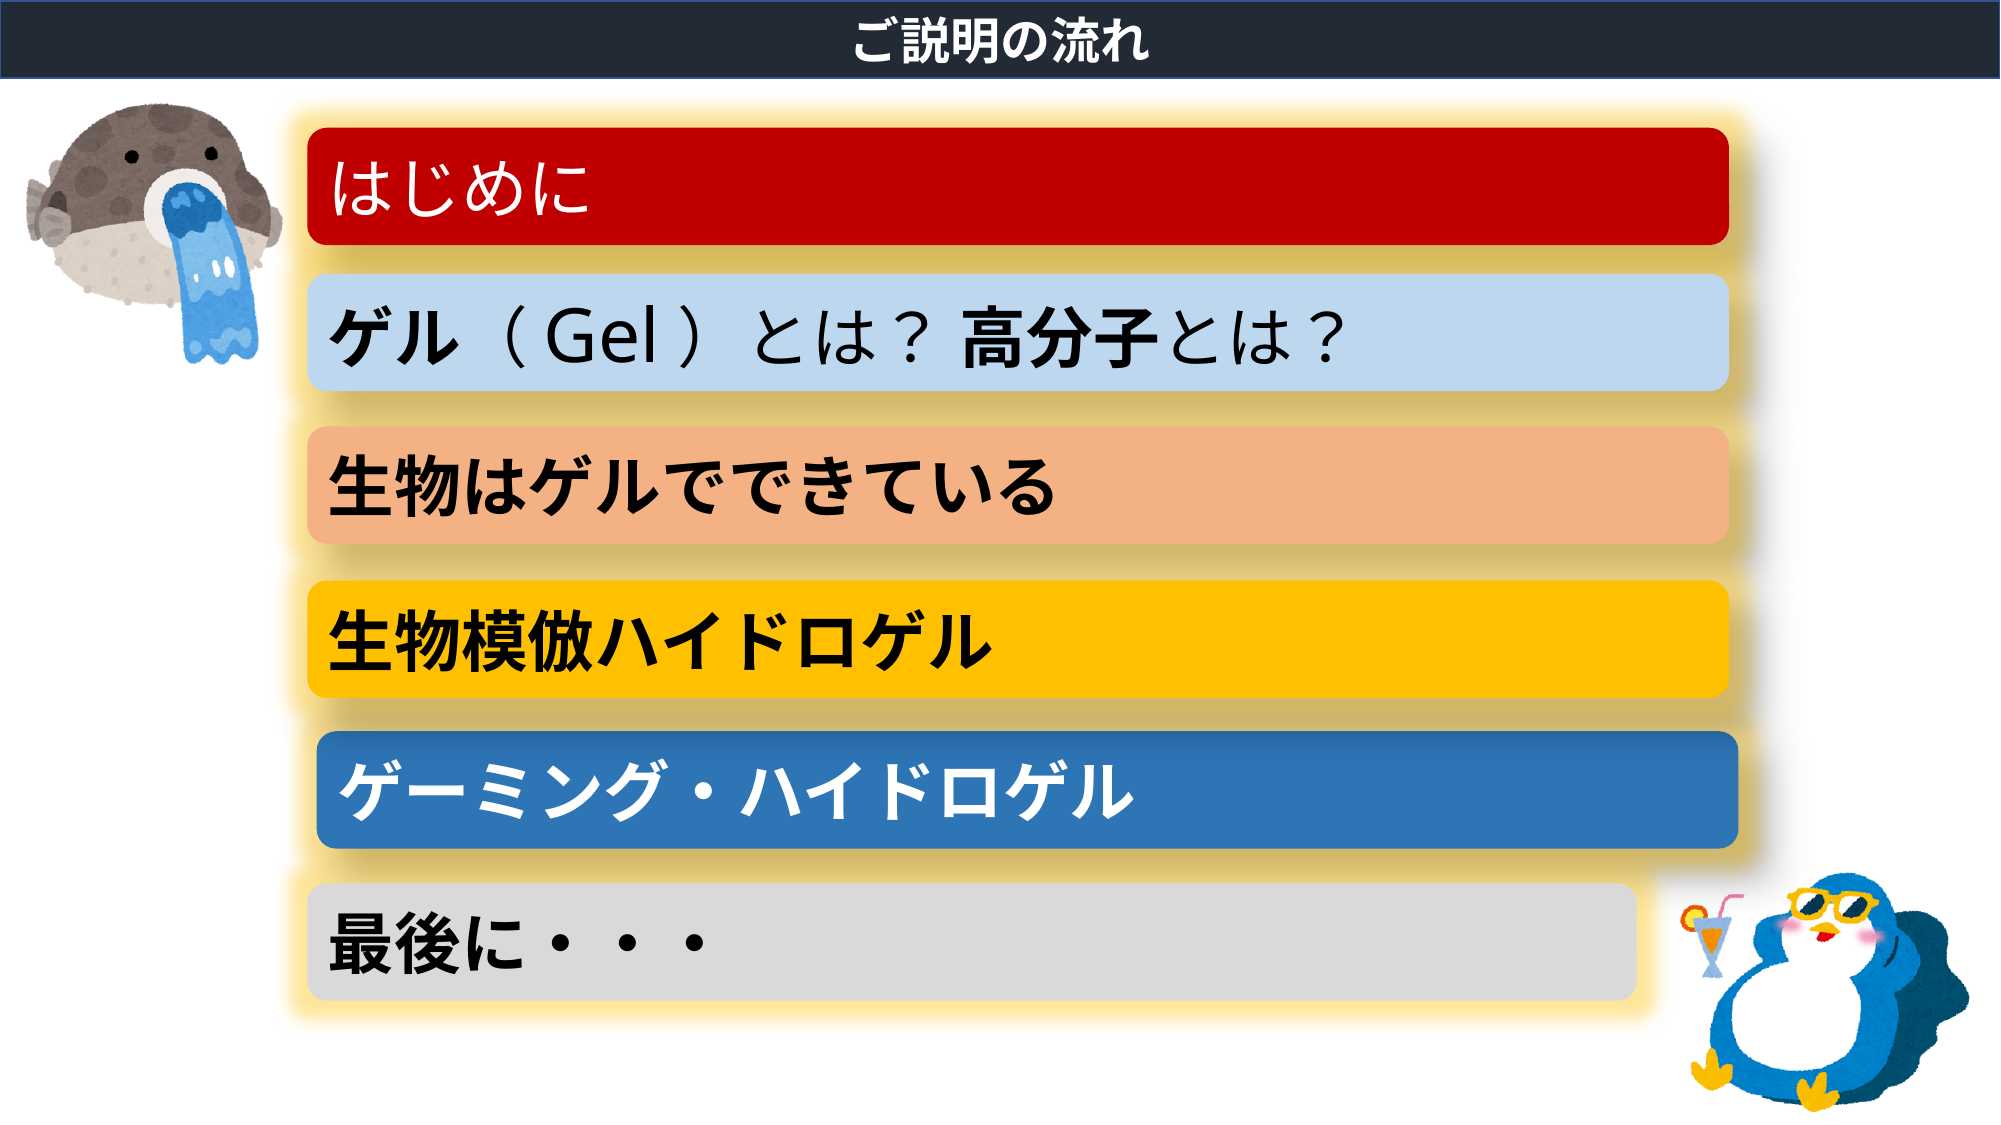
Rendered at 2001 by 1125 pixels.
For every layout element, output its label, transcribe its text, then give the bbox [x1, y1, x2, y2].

picture [1661, 861, 1977, 1125]
text_box 生物はゲルでできている [306, 425, 1731, 545]
text_box ゲル（Gel）とは？ 高分子とは？ [306, 272, 1731, 393]
text_box ゲーミング・ハイドロゲル [315, 746, 1740, 850]
text_box ご説明の流れ [0, 0, 2000, 79]
text_box 最後に・・・ [306, 882, 1638, 1002]
text_box 生物模倣ハイドロゲル [306, 579, 1731, 700]
picture [14, 94, 295, 375]
text_box はじめに [306, 126, 1731, 247]
